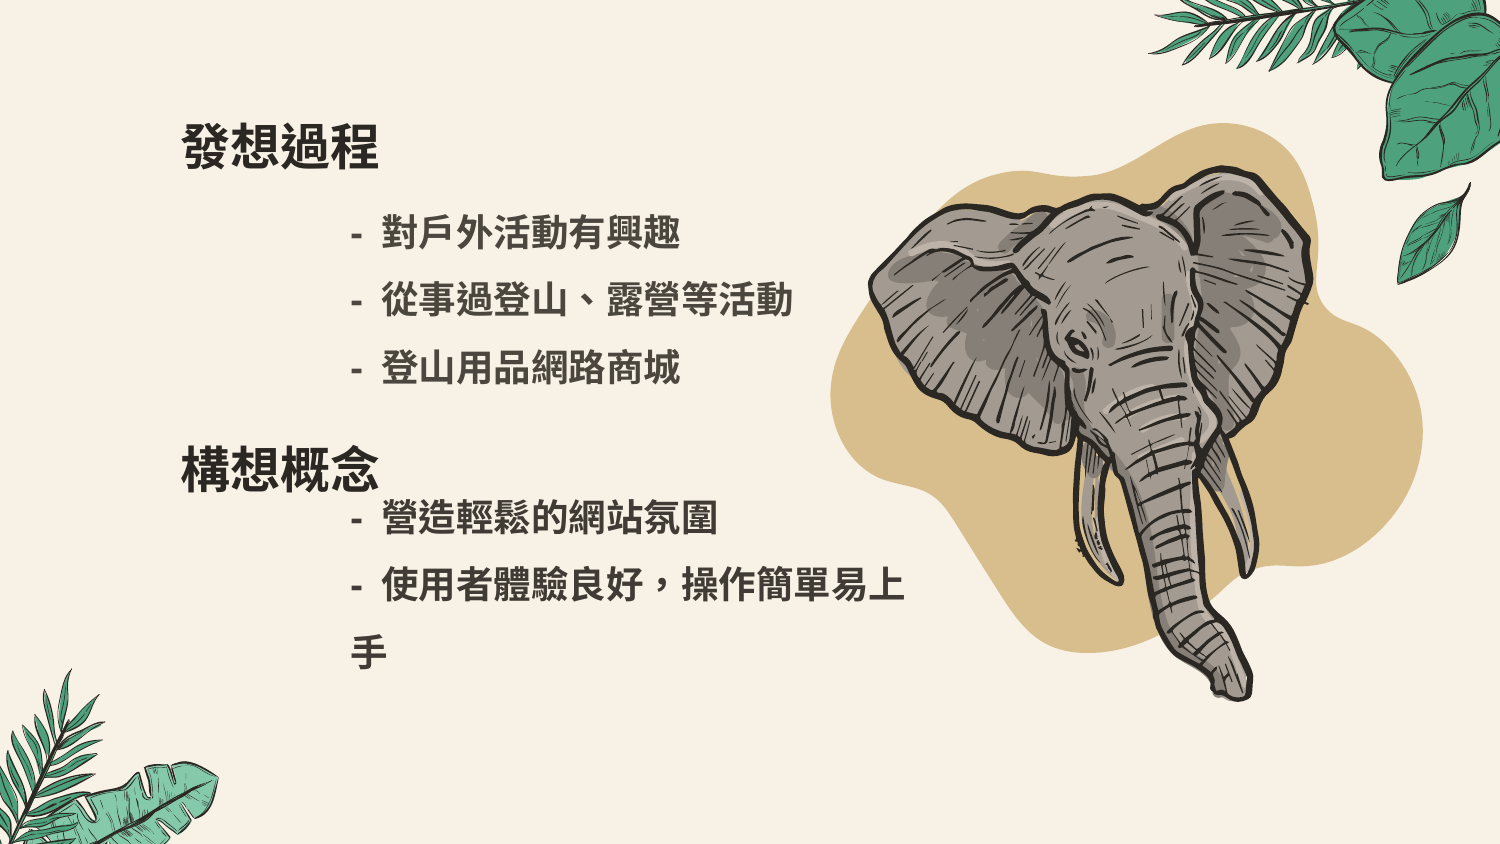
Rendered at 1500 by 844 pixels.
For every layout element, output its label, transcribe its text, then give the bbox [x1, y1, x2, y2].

text_box - 對戶外活動有興趣 - 從事過登山、露營等活動 - 登山用品網路商城 [335, 188, 818, 387]
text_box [828, 122, 1431, 703]
text_box 發想過程 [165, 99, 616, 192]
text_box 構想概念 [165, 414, 424, 522]
text_box - 營造輕鬆的網站氛圍 - 使用者體驗良好，操作簡單易上手 [335, 491, 823, 654]
